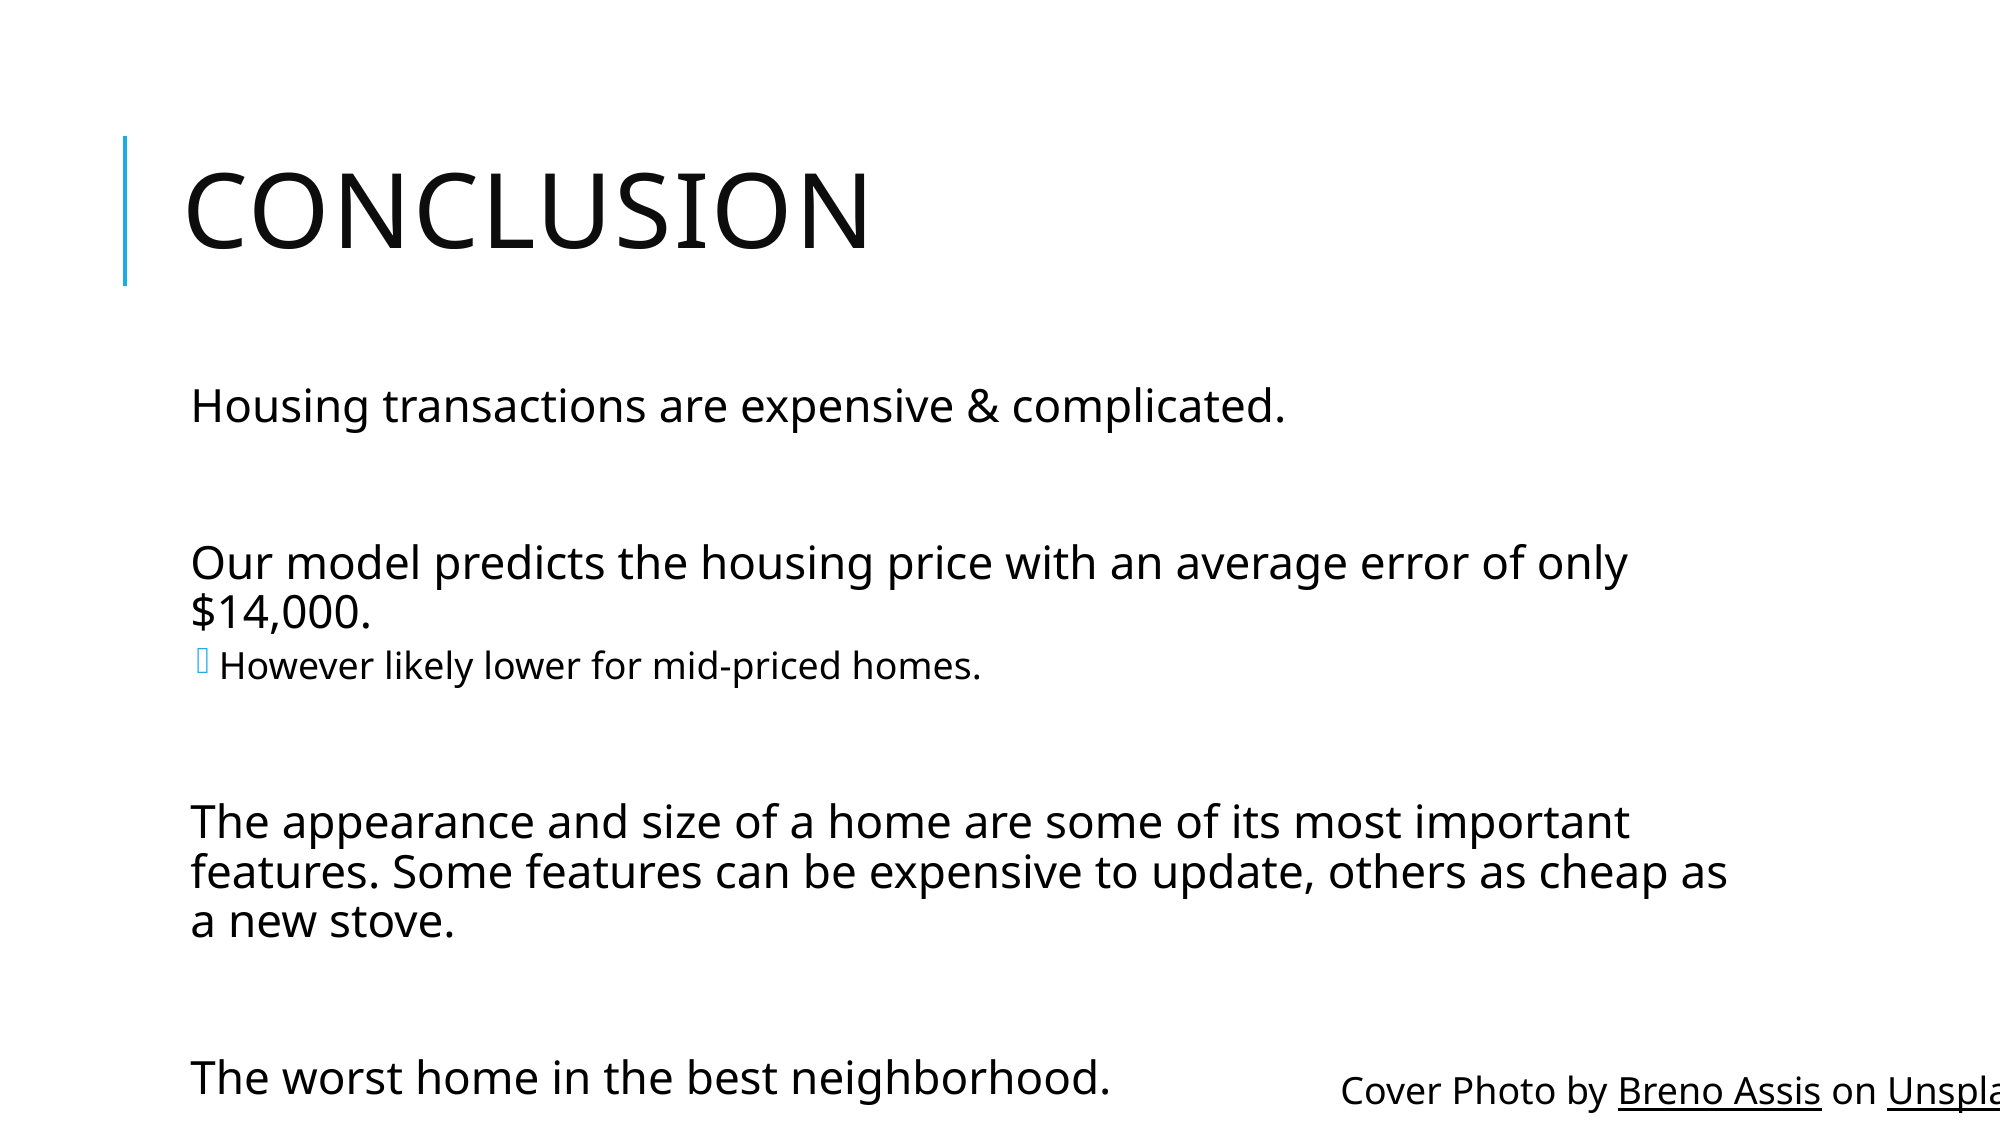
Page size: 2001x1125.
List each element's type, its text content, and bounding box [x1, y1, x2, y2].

list Housing transactions are expensive & complicated. Our model predicts the housing price with an average error of only $14,000. However likely lower for mid-priced homes. The appearance and size of a home are some of its most important features. Some features can be expensive to update, others as cheap as a new stove. The worst home in the best neighborhood. [168, 375, 1763, 1035]
title Conclusion [168, 96, 1763, 342]
text_box Cover Photo by Breno Assis on Unsplash [1325, 1060, 2000, 1125]
